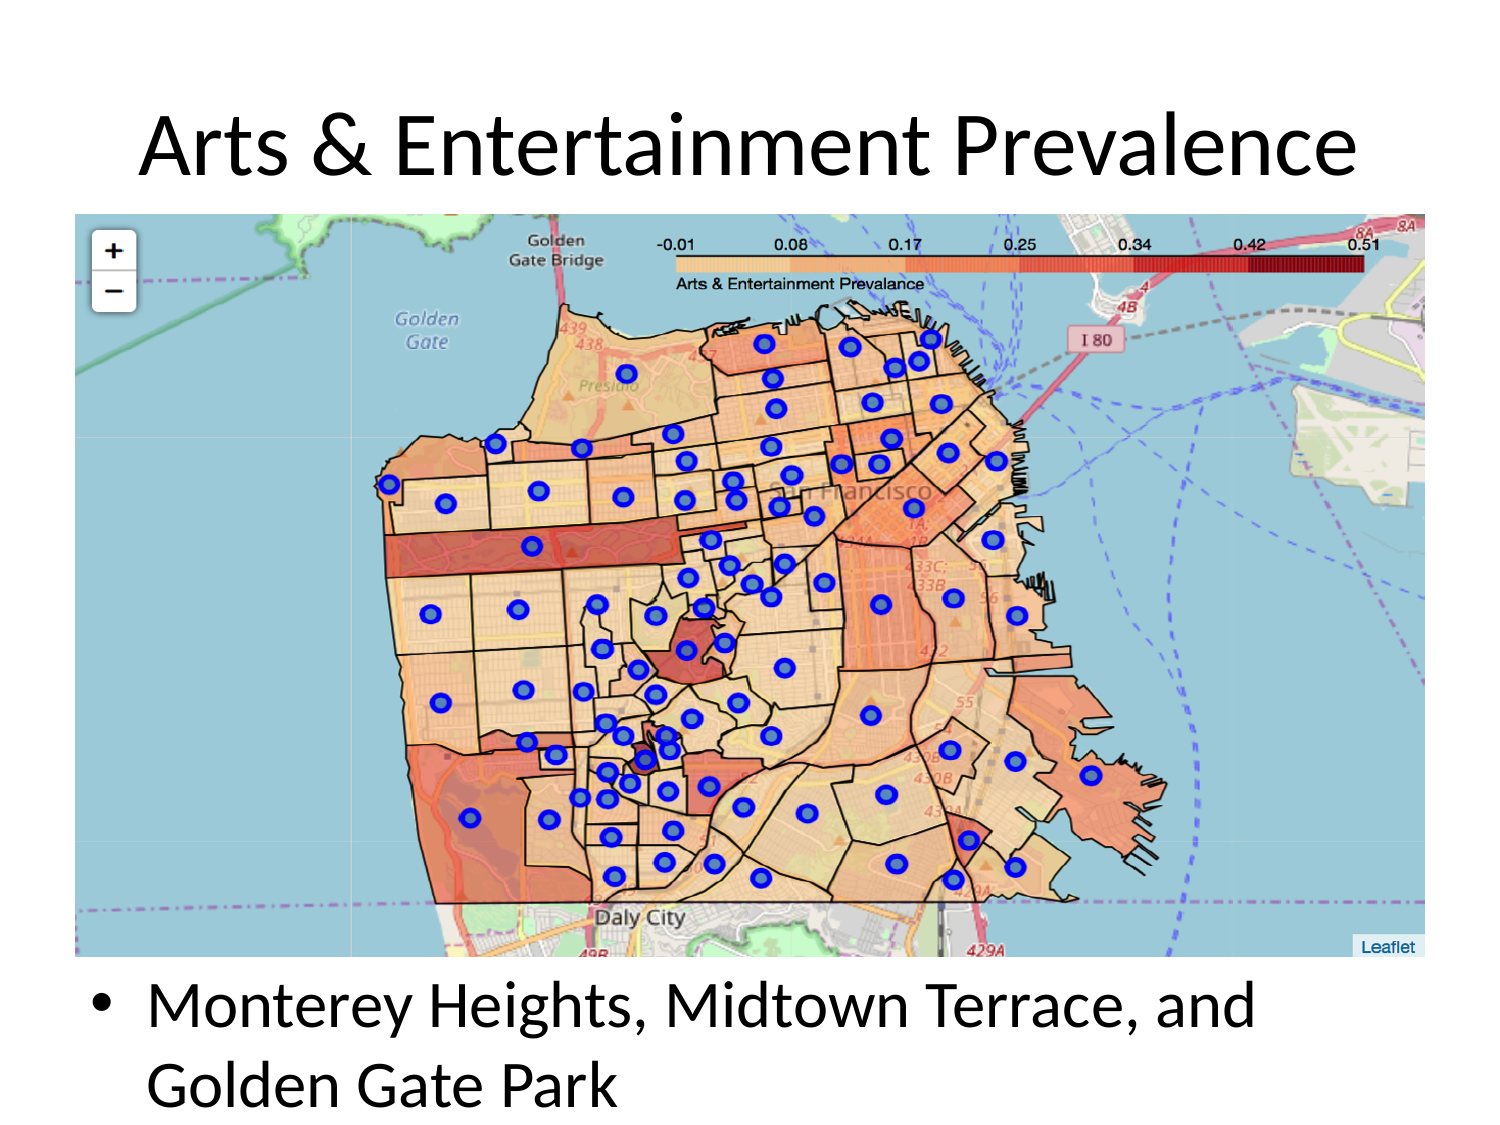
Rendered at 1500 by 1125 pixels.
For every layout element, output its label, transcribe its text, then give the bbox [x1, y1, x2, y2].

picture [74, 213, 1426, 957]
title Arts & Entertainment Prevalence [75, 45, 1425, 213]
list Monterey Heights, Midtown Terrace, and Golden Gate Park [75, 964, 1425, 1125]
